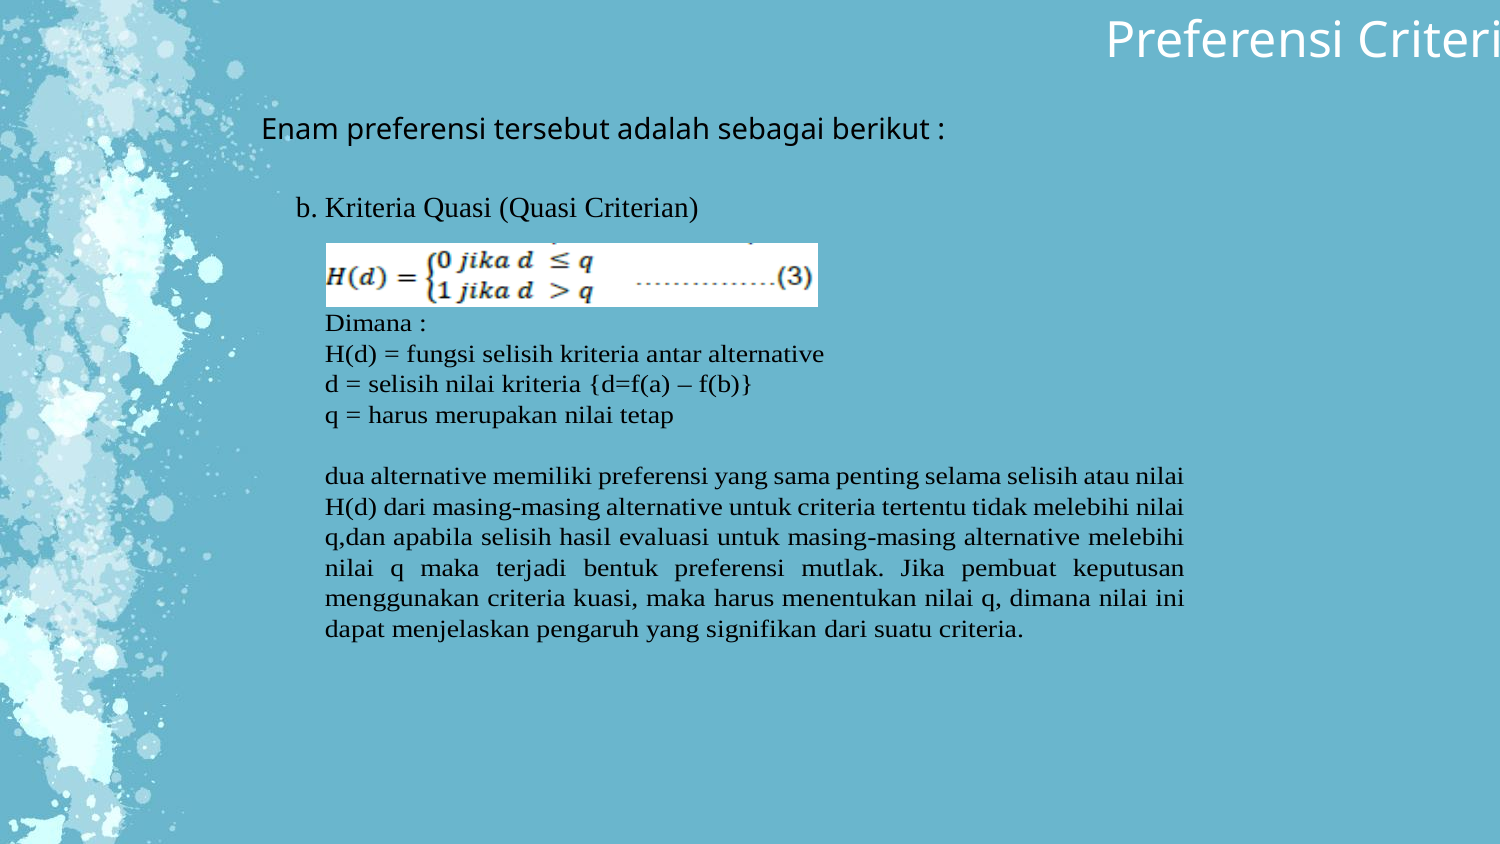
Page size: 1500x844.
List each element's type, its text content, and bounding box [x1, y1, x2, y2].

text_box Preferensi Criteria [1090, 0, 1500, 75]
picture [0, 0, 1500, 844]
text_box Enam preferensi tersebut adalah sebagai berikut : [246, 102, 1328, 153]
text_box b. Kriteria Quasi (Quasi Criterian) [281, 180, 715, 231]
